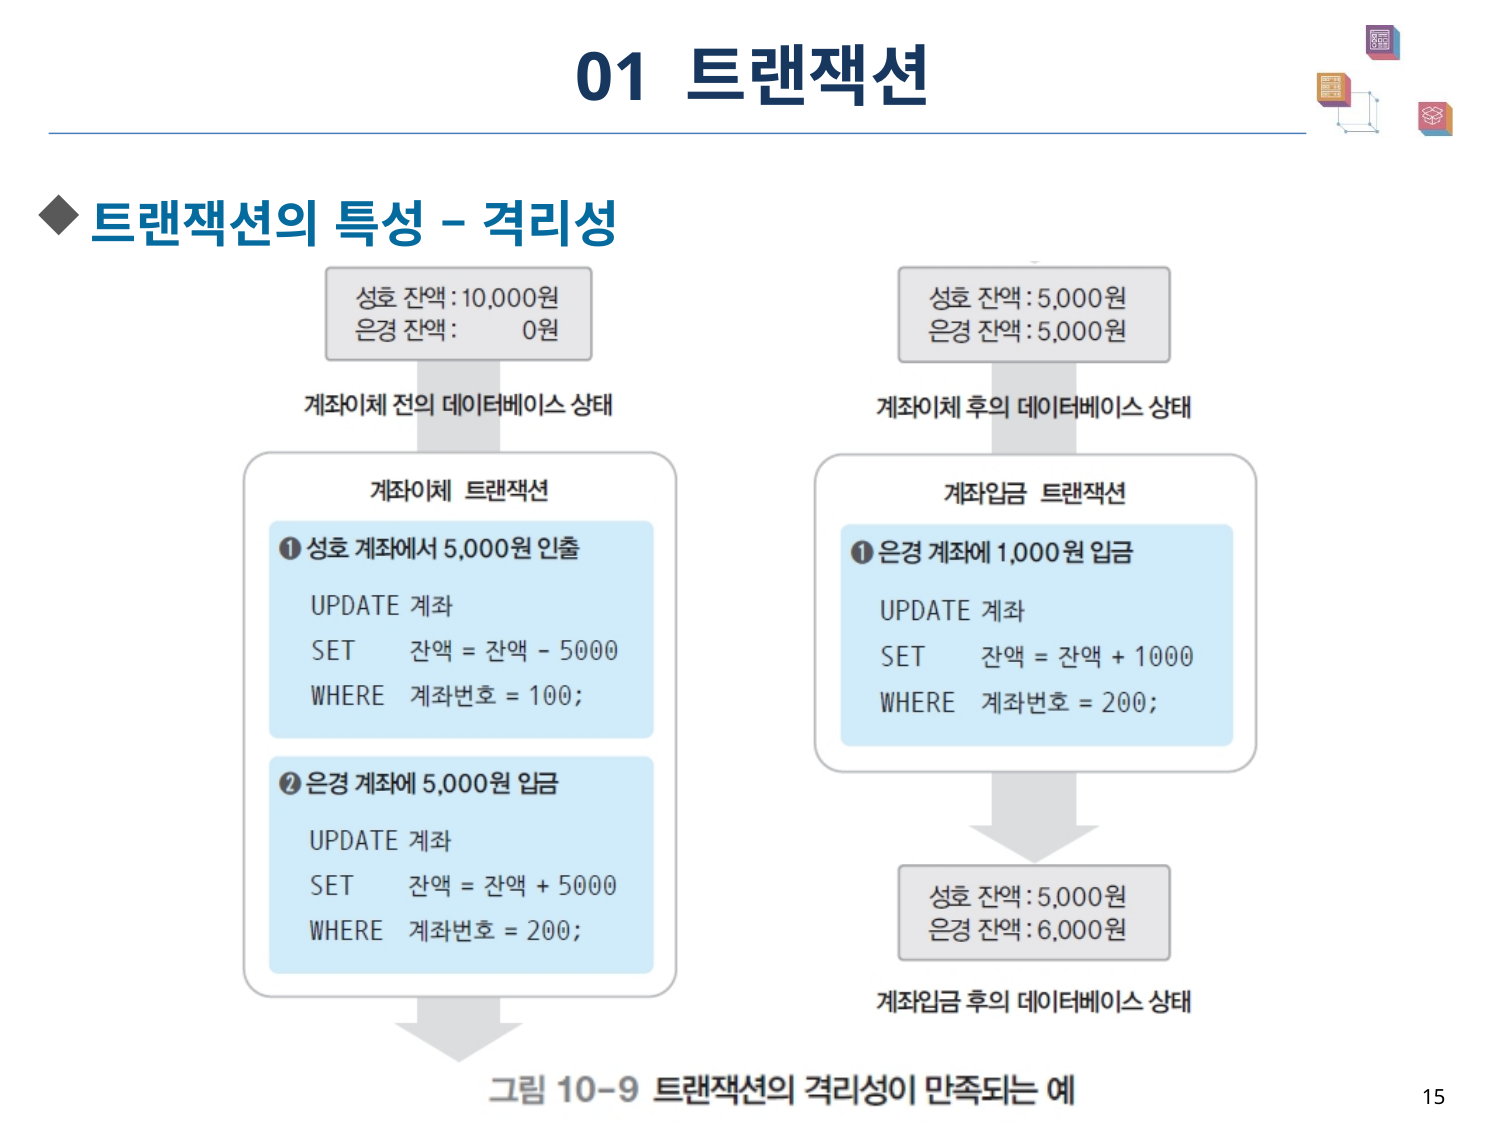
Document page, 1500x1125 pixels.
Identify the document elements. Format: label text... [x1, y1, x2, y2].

picture [232, 252, 686, 1064]
picture [801, 260, 1273, 1021]
list 트랜잭션의 특성 – 격리성 [19, 184, 1500, 1094]
title 01 트랜잭션 [48, 25, 1459, 123]
picture [478, 1065, 1105, 1124]
picture [1316, 123, 1453, 138]
